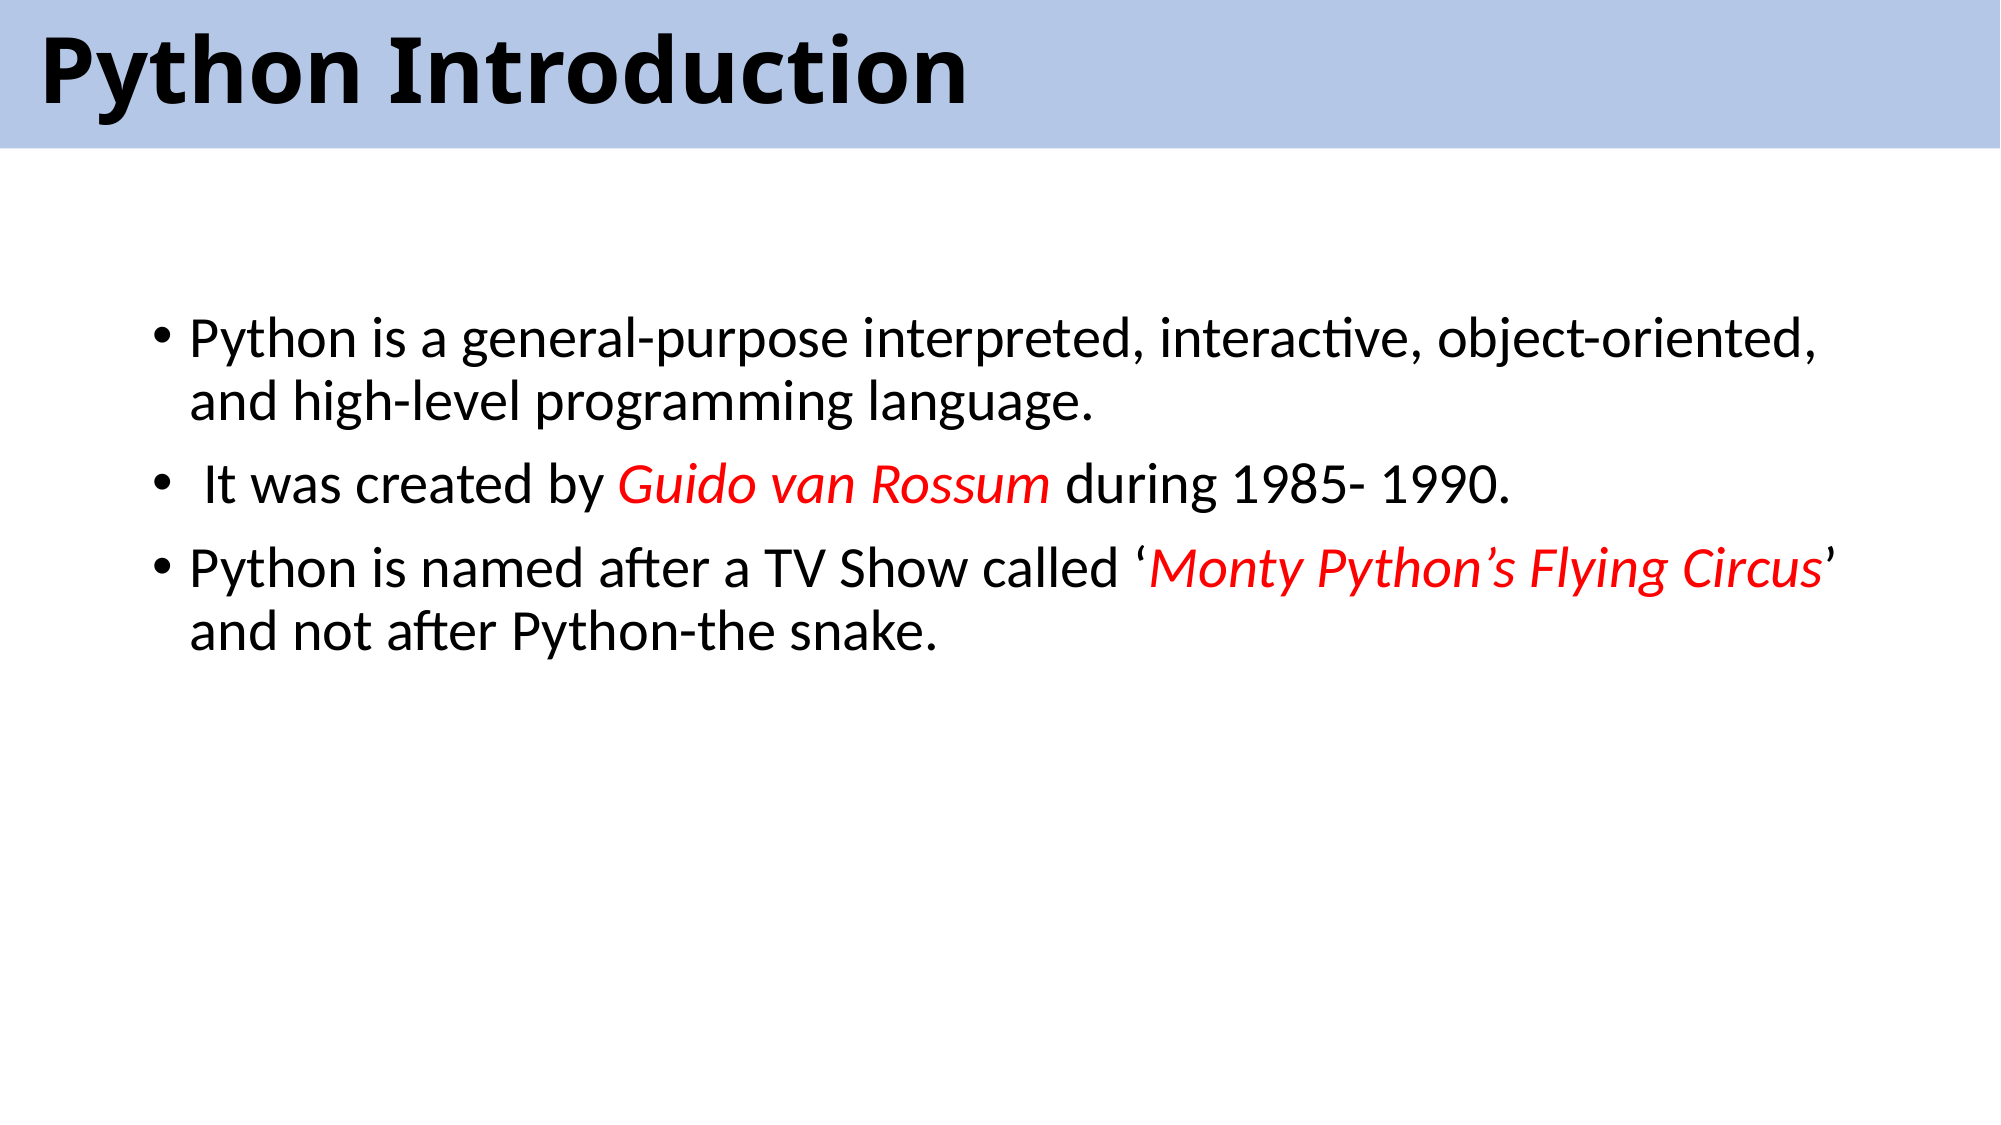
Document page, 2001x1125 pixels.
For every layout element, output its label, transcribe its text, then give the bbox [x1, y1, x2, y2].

list Python is a general-purpose interpreted, interactive, object-oriented, and high-level programming language. It was created by Guido van Rossum during 1985- 1990. Python is named after a TV Show called ‘Monty Python’s Flying Circus’ and not after Python-the snake. [137, 299, 1863, 1014]
title Python Introduction [0, 0, 2000, 149]
